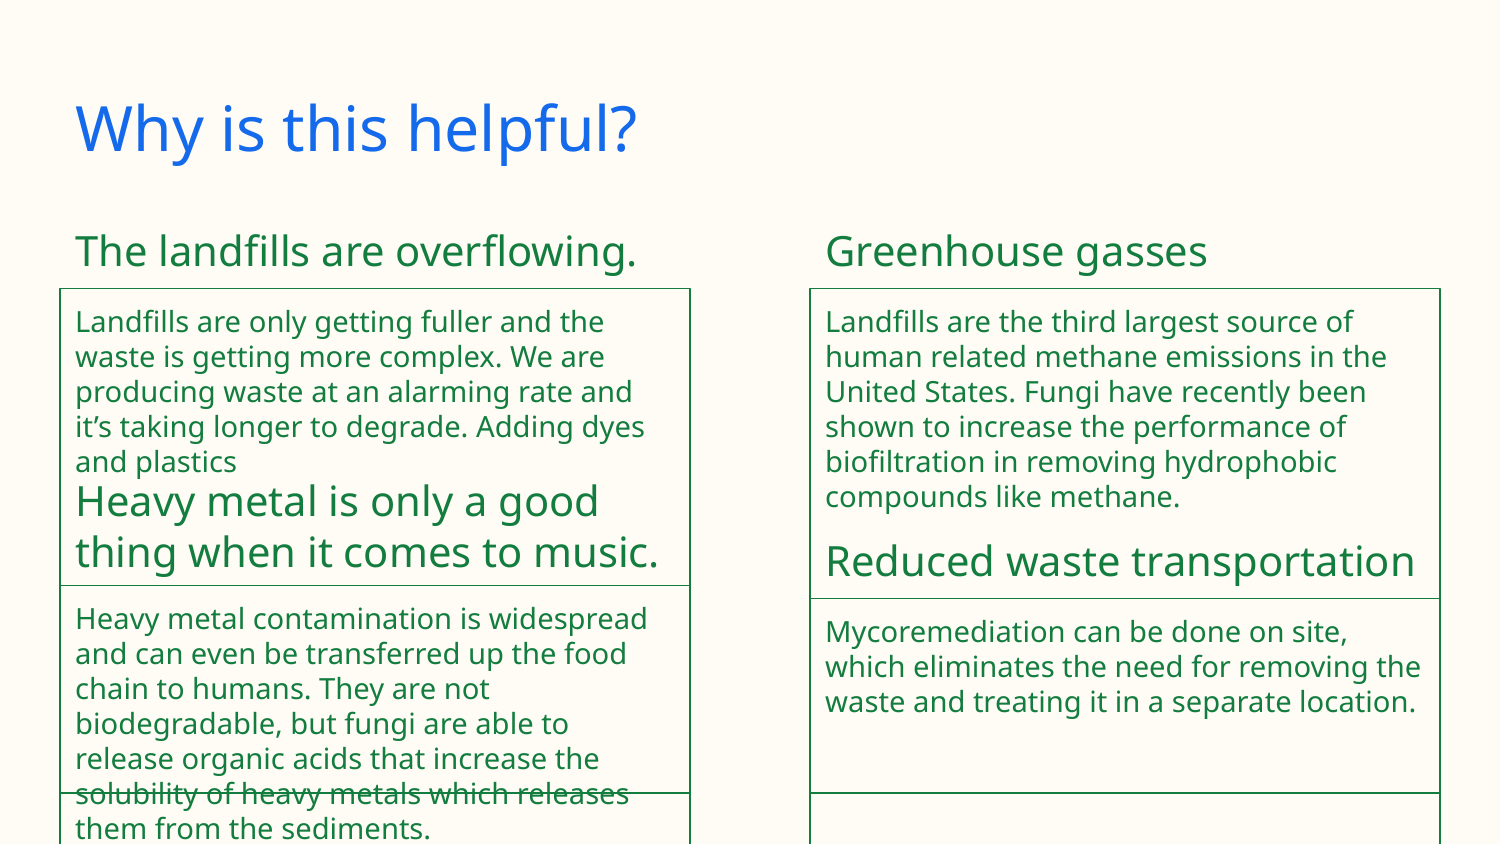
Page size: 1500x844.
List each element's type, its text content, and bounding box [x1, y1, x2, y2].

subtitle Greenhouse gasses [810, 209, 1440, 288]
title Why is this helpful? [60, 41, 1403, 213]
list Heavy metal contamination is widespread and can even be transferred up the food chain to humans. They are not biodegradable, but fungi are able to release organic acids that increase the solubility of heavy metals which releases them from the sediments. [60, 585, 690, 844]
list Landfills are only getting fuller and the waste is getting more complex. We are producing waste at an alarming rate and it’s taking longer to degrade. Adding dyes and plastics [60, 288, 690, 585]
list Mycoremediation can be done on site, which eliminates the need for removing the waste and treating it in a separate location. [810, 598, 1440, 844]
subtitle The landfills are overflowing. [60, 213, 690, 288]
list Landfills are the third largest source of human related methane emissions in the United States. Fungi have recently been shown to increase the performance of biofiltration in removing hydrophobic compounds like methane. [810, 288, 1440, 598]
